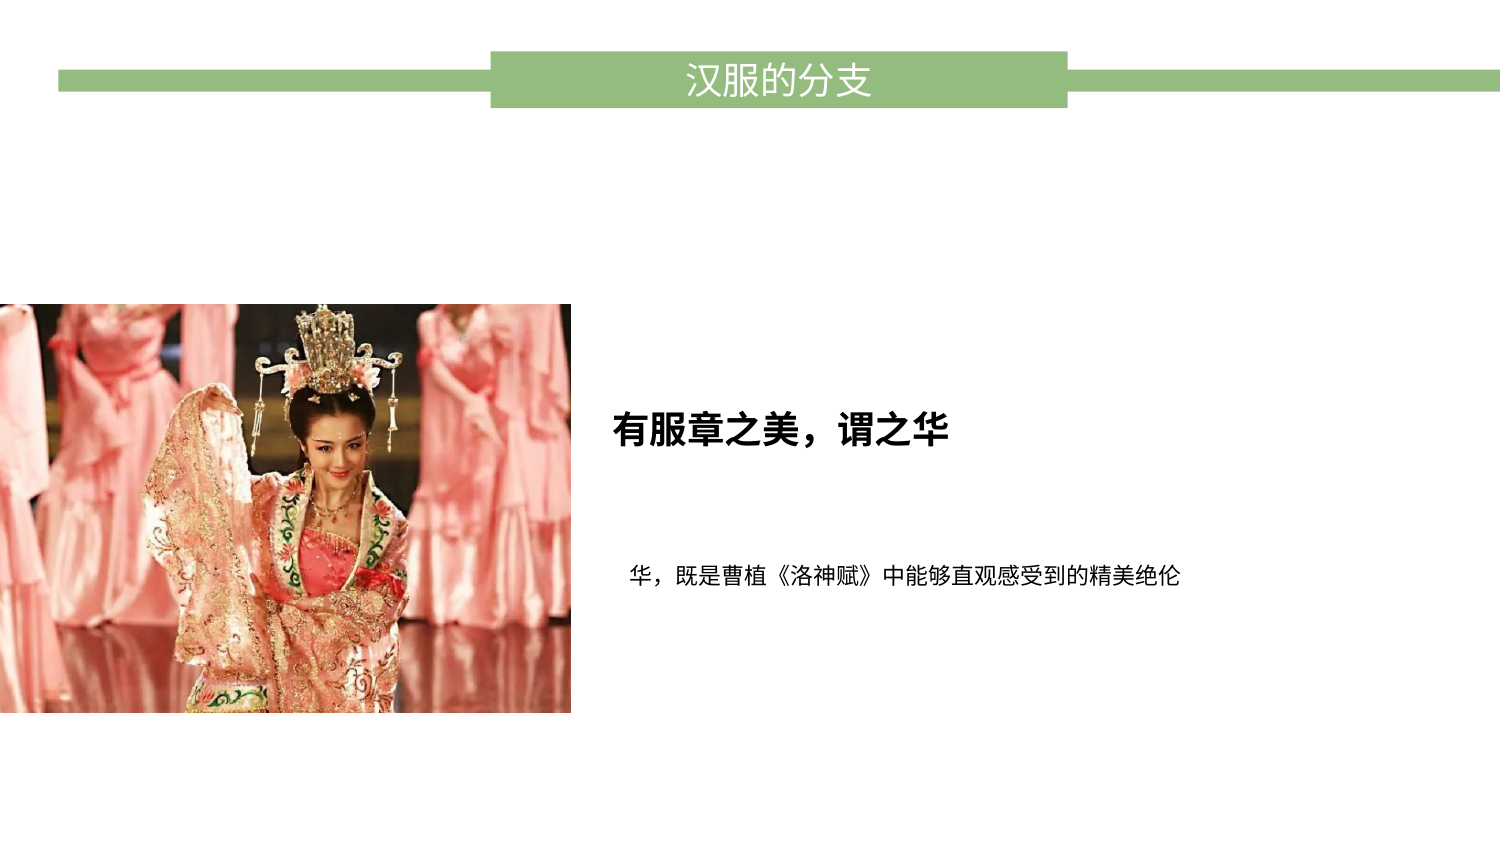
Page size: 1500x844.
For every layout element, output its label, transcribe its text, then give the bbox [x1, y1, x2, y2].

picture [0, 303, 571, 713]
text_box 华，既是曹植《洛神赋》中能够直观感受到的精美绝伦 [602, 507, 1355, 603]
text_box [57, 69, 490, 93]
text_box [1069, 69, 1500, 93]
text_box 有服章之美，谓之华 [585, 392, 986, 465]
text_box 汉服的分支 [490, 50, 1069, 109]
